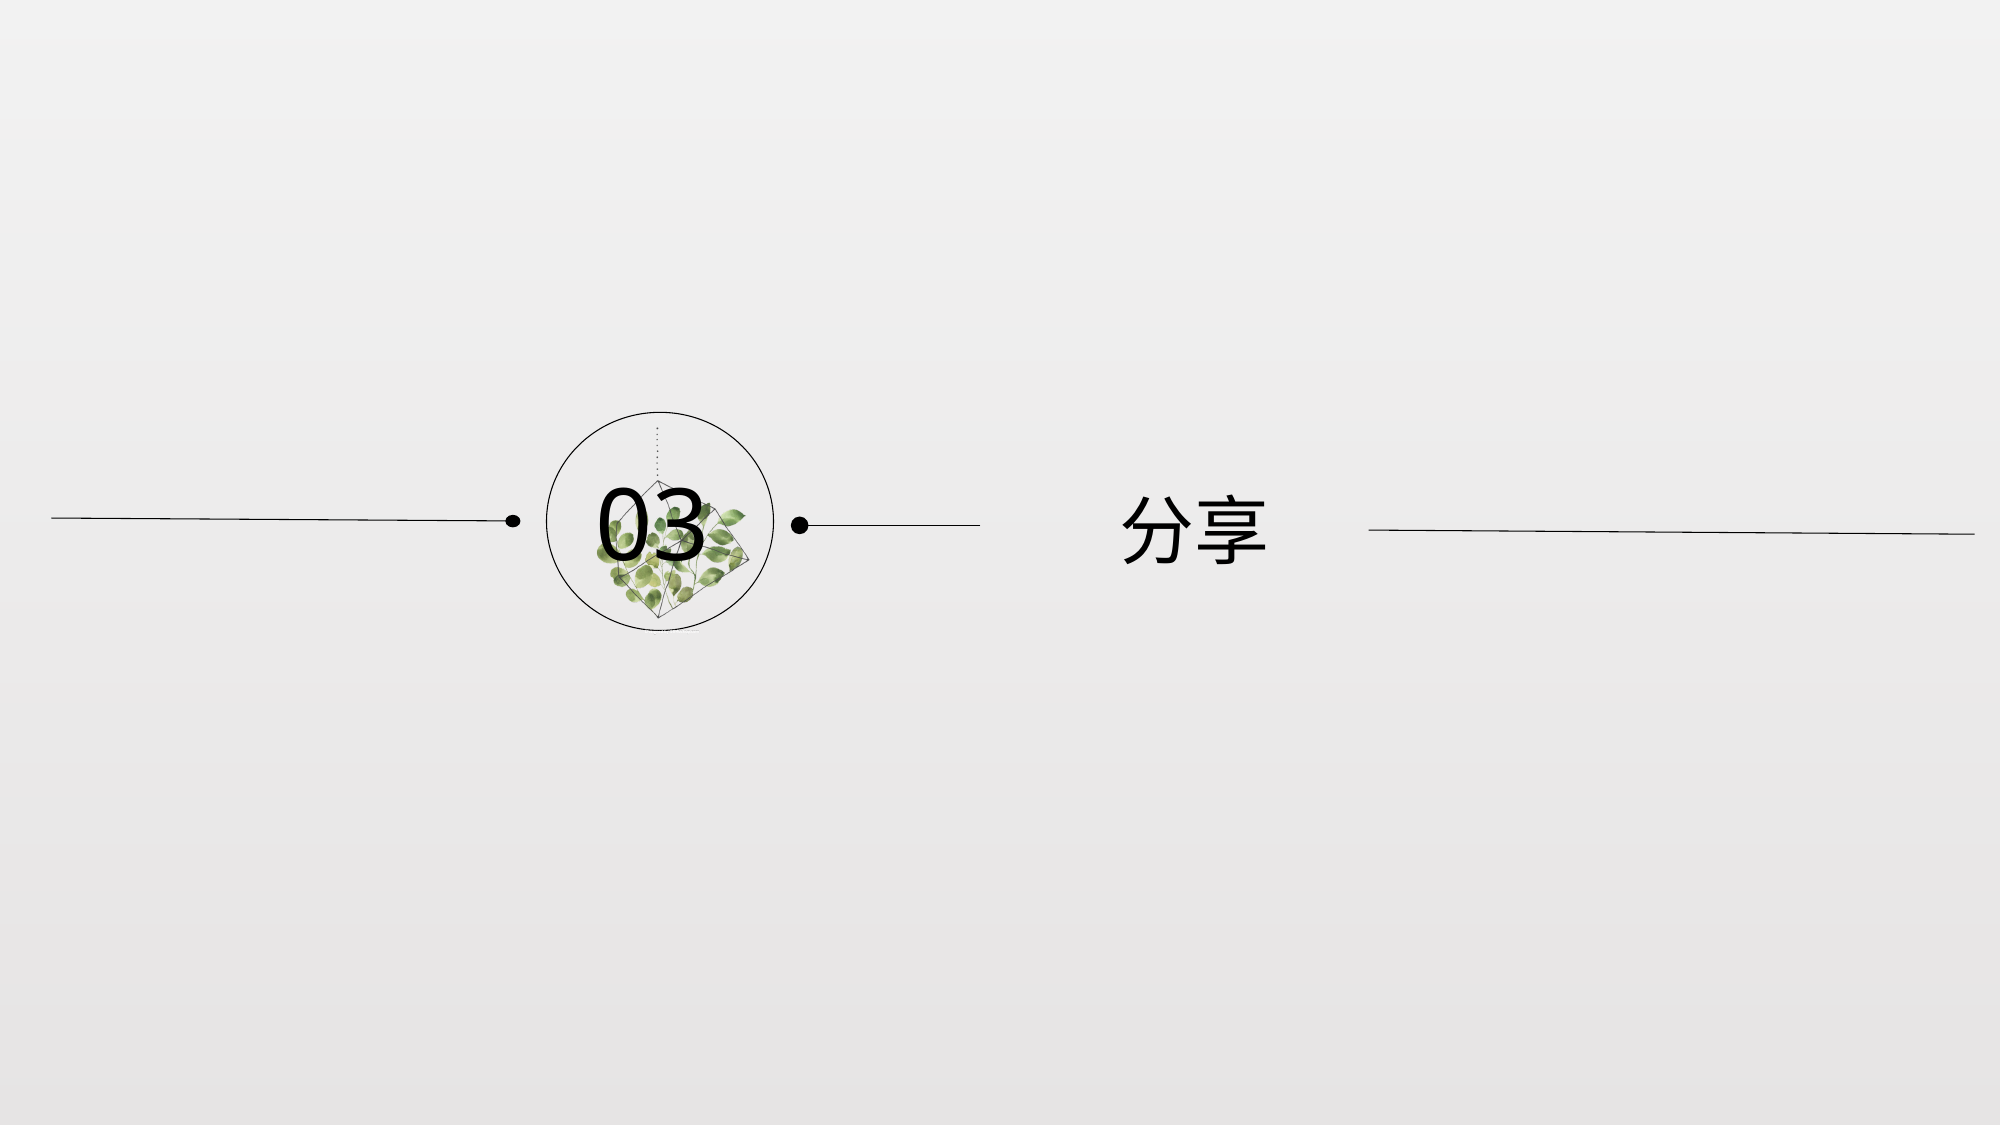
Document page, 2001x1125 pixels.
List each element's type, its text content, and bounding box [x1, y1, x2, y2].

text_box [545, 449, 573, 594]
picture [573, 412, 771, 656]
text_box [51, 514, 521, 528]
text_box [771, 494, 775, 549]
text_box 分享 [1105, 475, 1288, 581]
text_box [1368, 530, 1975, 535]
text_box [790, 516, 981, 535]
